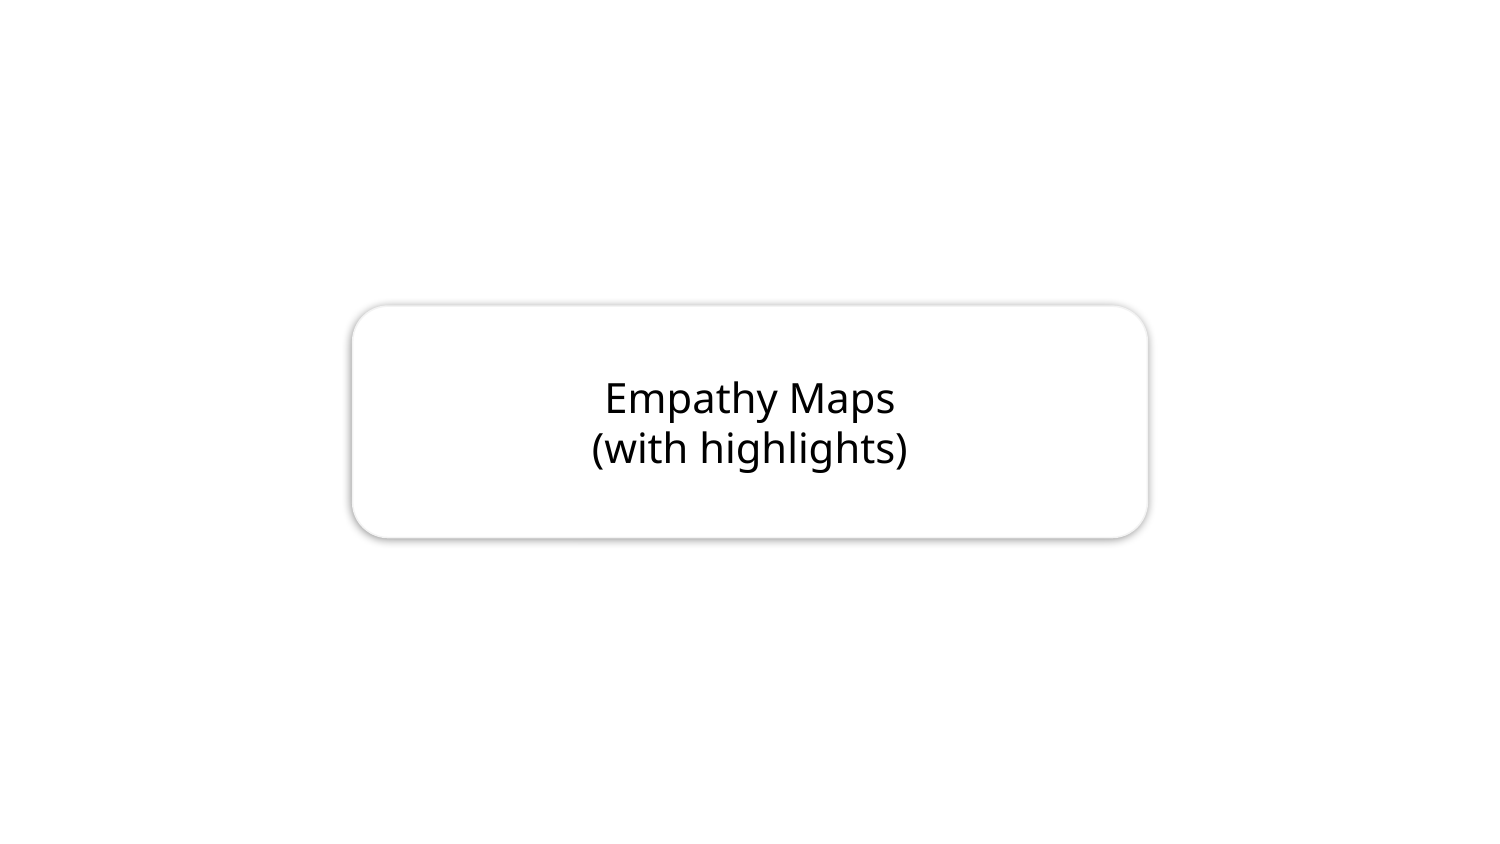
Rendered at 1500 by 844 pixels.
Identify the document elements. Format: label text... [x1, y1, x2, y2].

text_box [352, 306, 1148, 538]
text_box Empathy Maps (with highlights) [397, 339, 1103, 505]
